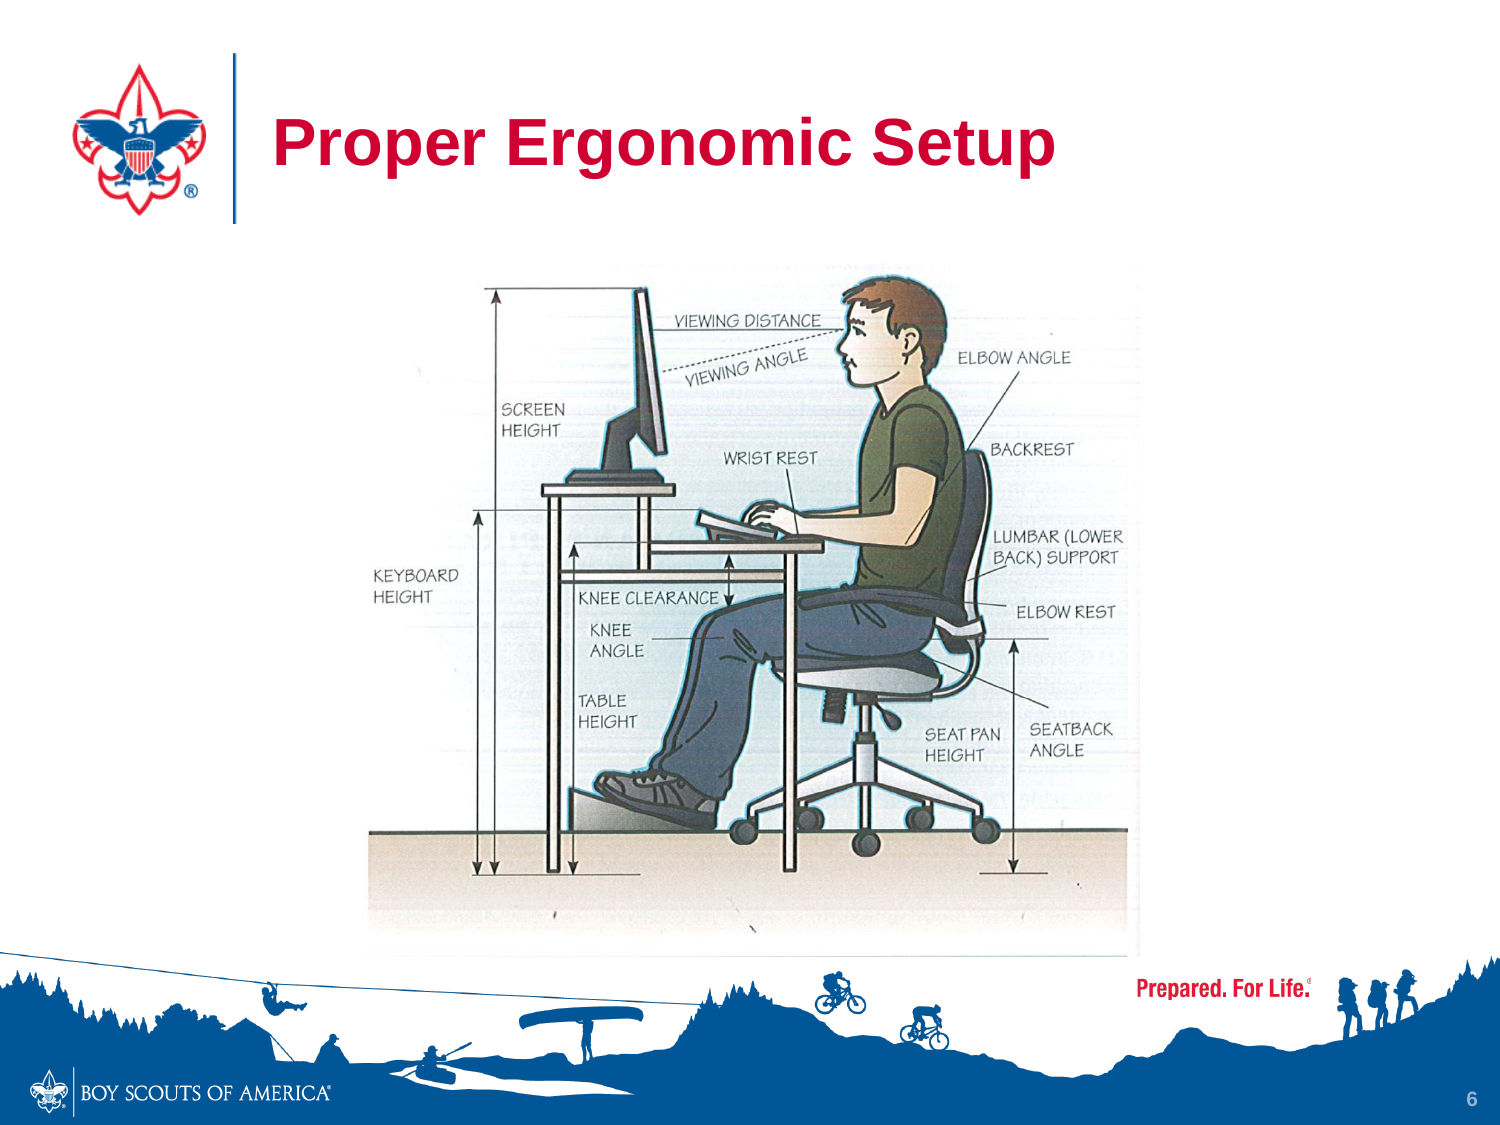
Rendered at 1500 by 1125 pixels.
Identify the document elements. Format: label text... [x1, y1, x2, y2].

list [360, 262, 1140, 958]
picture [72, 53, 237, 224]
title Proper Ergonomic Setup [257, 45, 1413, 233]
picture [0, 952, 1500, 1125]
slide_number 6 [1425, 1067, 1493, 1125]
